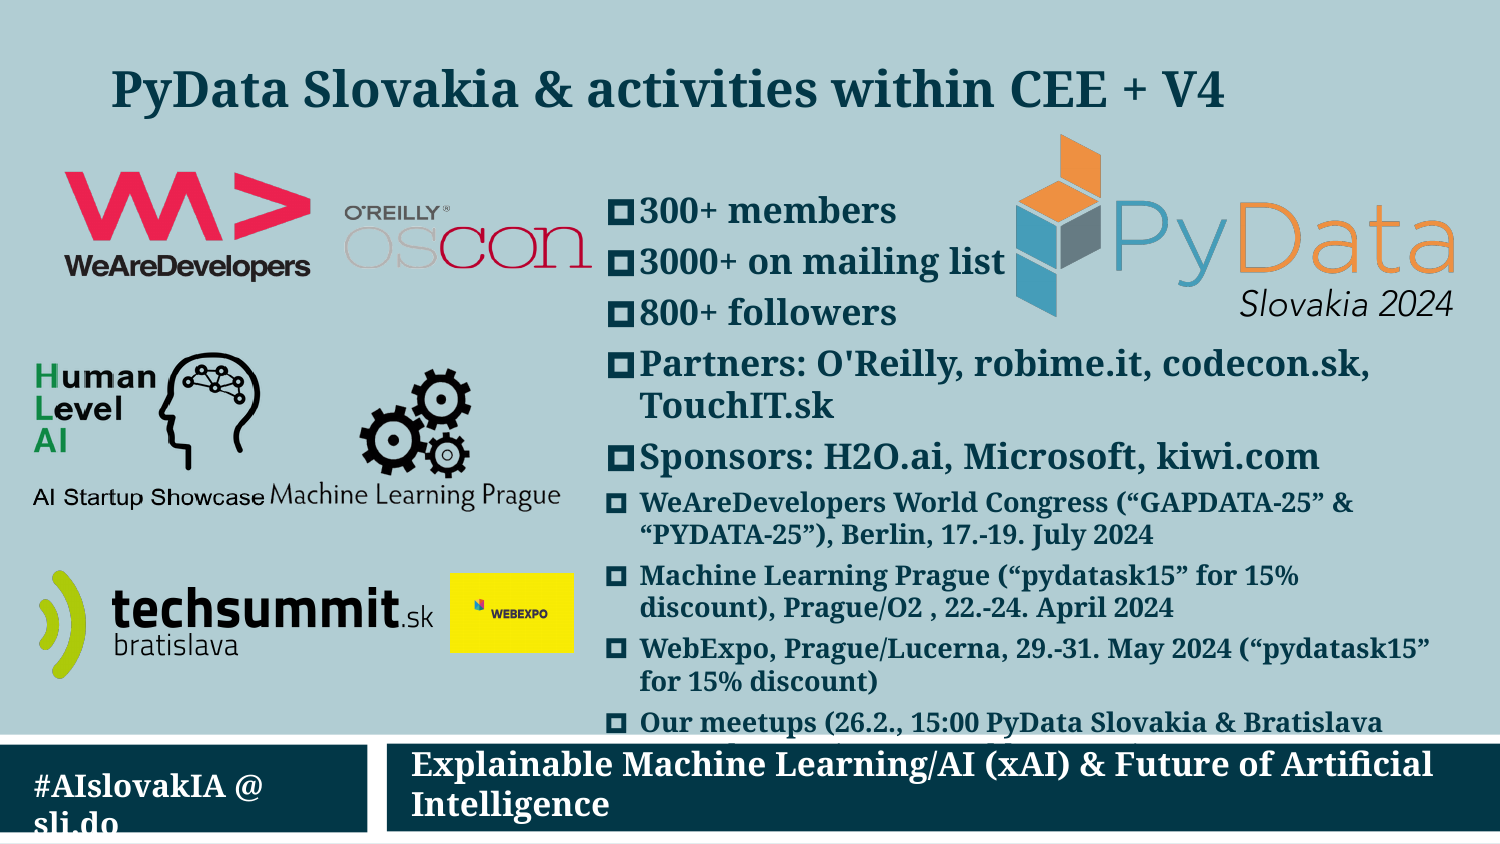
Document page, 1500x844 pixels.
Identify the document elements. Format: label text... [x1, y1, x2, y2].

picture [22, 562, 575, 687]
picture [82, 819, 90, 833]
picture [1010, 112, 1461, 338]
text_box Explainable Machine Learning/AI (xAI) & Future of Artificial Intelligence [400, 740, 1500, 826]
picture [615, 308, 620, 320]
picture [52, 815, 56, 833]
picture [92, 815, 96, 833]
picture [102, 819, 108, 833]
picture [615, 257, 620, 269]
picture [111, 819, 117, 833]
picture [615, 206, 620, 218]
text_box 300+ members 3000+ on mailing list 800+ followers Partners: O'Reilly, robime.it, codecon.sk, TouchIT.sk Sponsors: H2O.ai, Microsoft, kiwi.com WeAreDevelopers World Congress (“GAPDATA-25” & “PYDATA-25”), Berlin, 17.-19. July 2024 Machine Learning Prague (“pydatask15” for 15% discount), Prague/O2 , 22.-24. April 2024 WebExpo, Prague/Lucerna, 29.-31. May 2024 (“pydatask15” for 15% discount) Our meetups (26.2., 15:00 PyData Slovakia & Bratislava 16:00 skczTUG/SK & CZ Tableau User) [551, 182, 1450, 697]
picture [0, 123, 620, 529]
text_box #AIslovakIA @ sli.do [22, 760, 342, 815]
picture [35, 819, 47, 833]
picture [62, 819, 67, 833]
text_box PyData Slovakia & activities within CEE + V4 [100, 31, 1438, 154]
